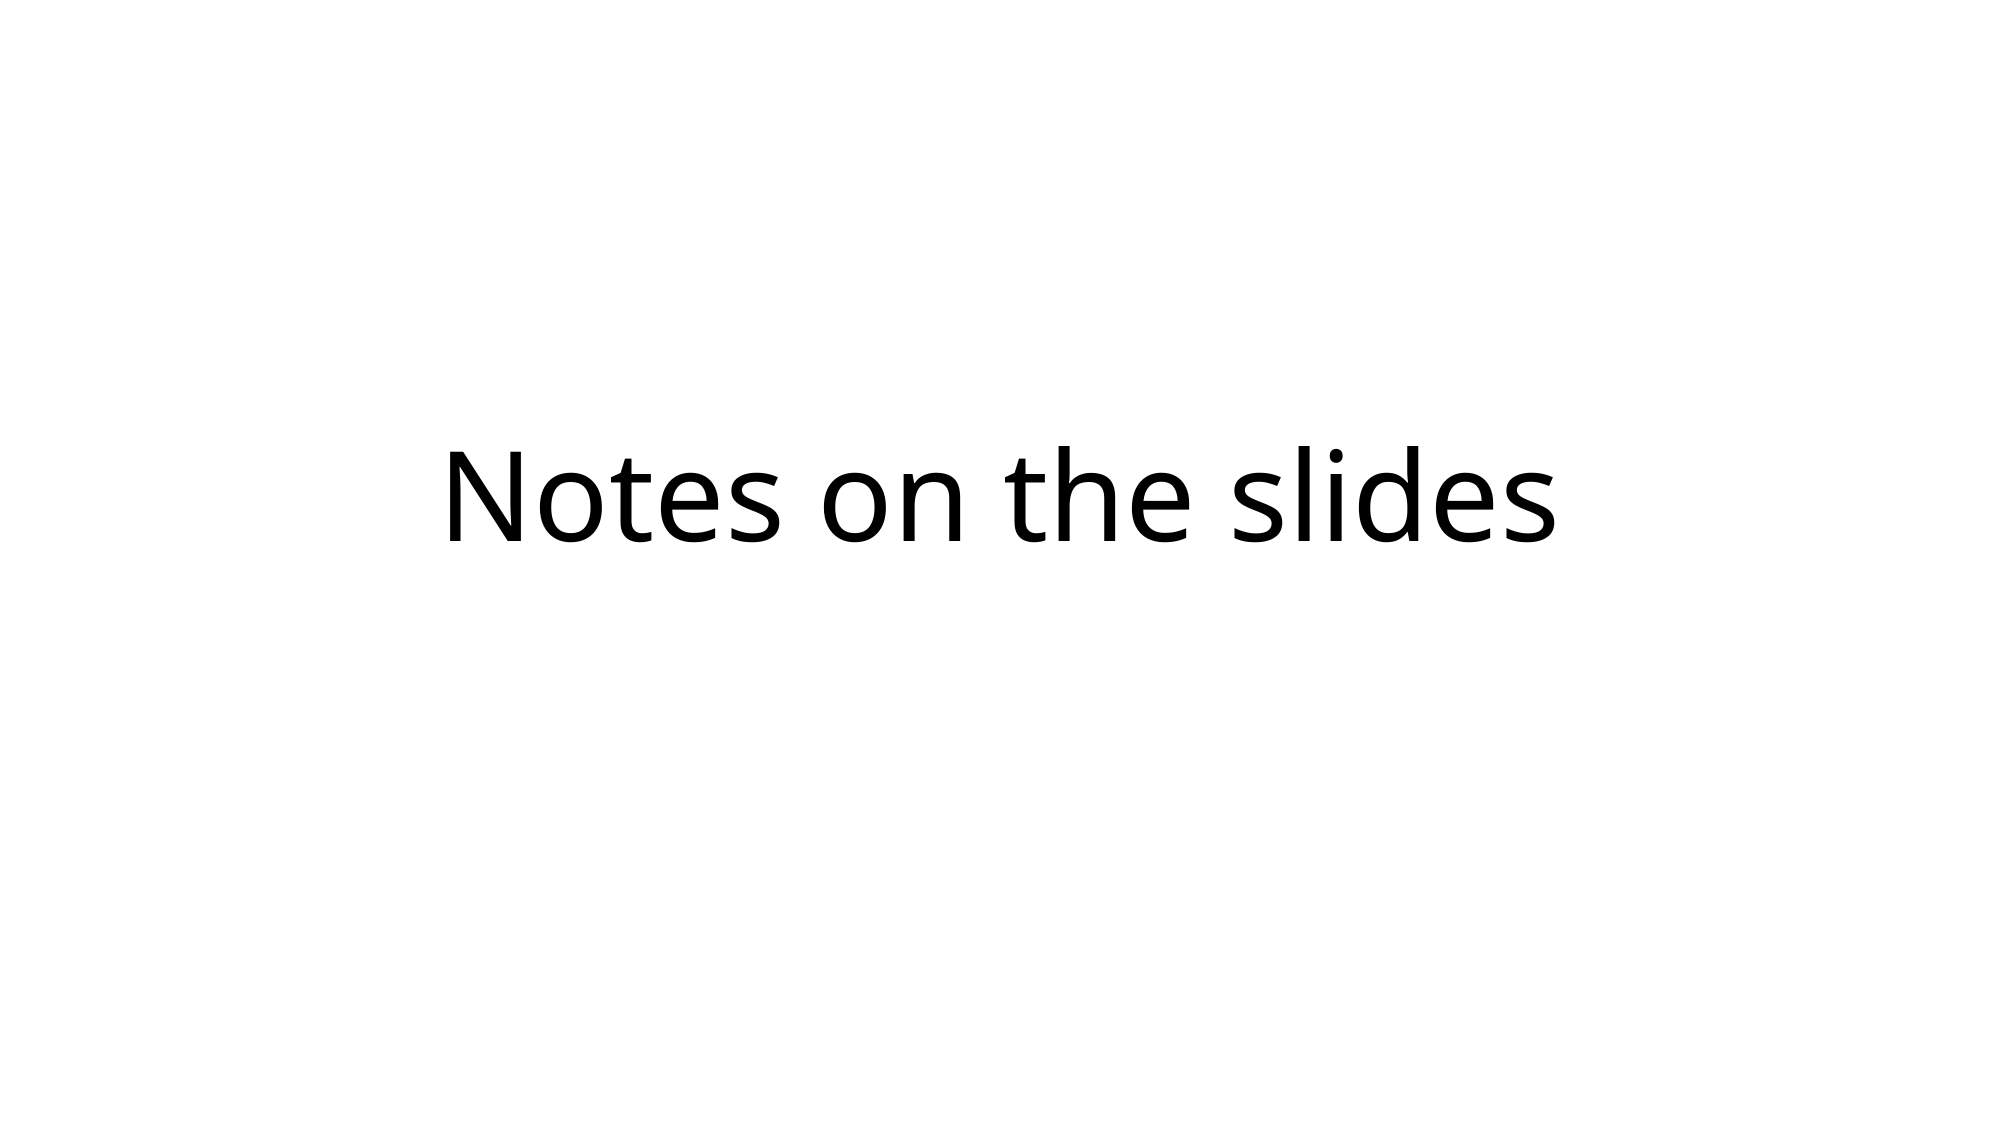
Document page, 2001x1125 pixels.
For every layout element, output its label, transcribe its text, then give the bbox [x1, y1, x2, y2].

title Notes on the slides [249, 184, 1750, 576]
